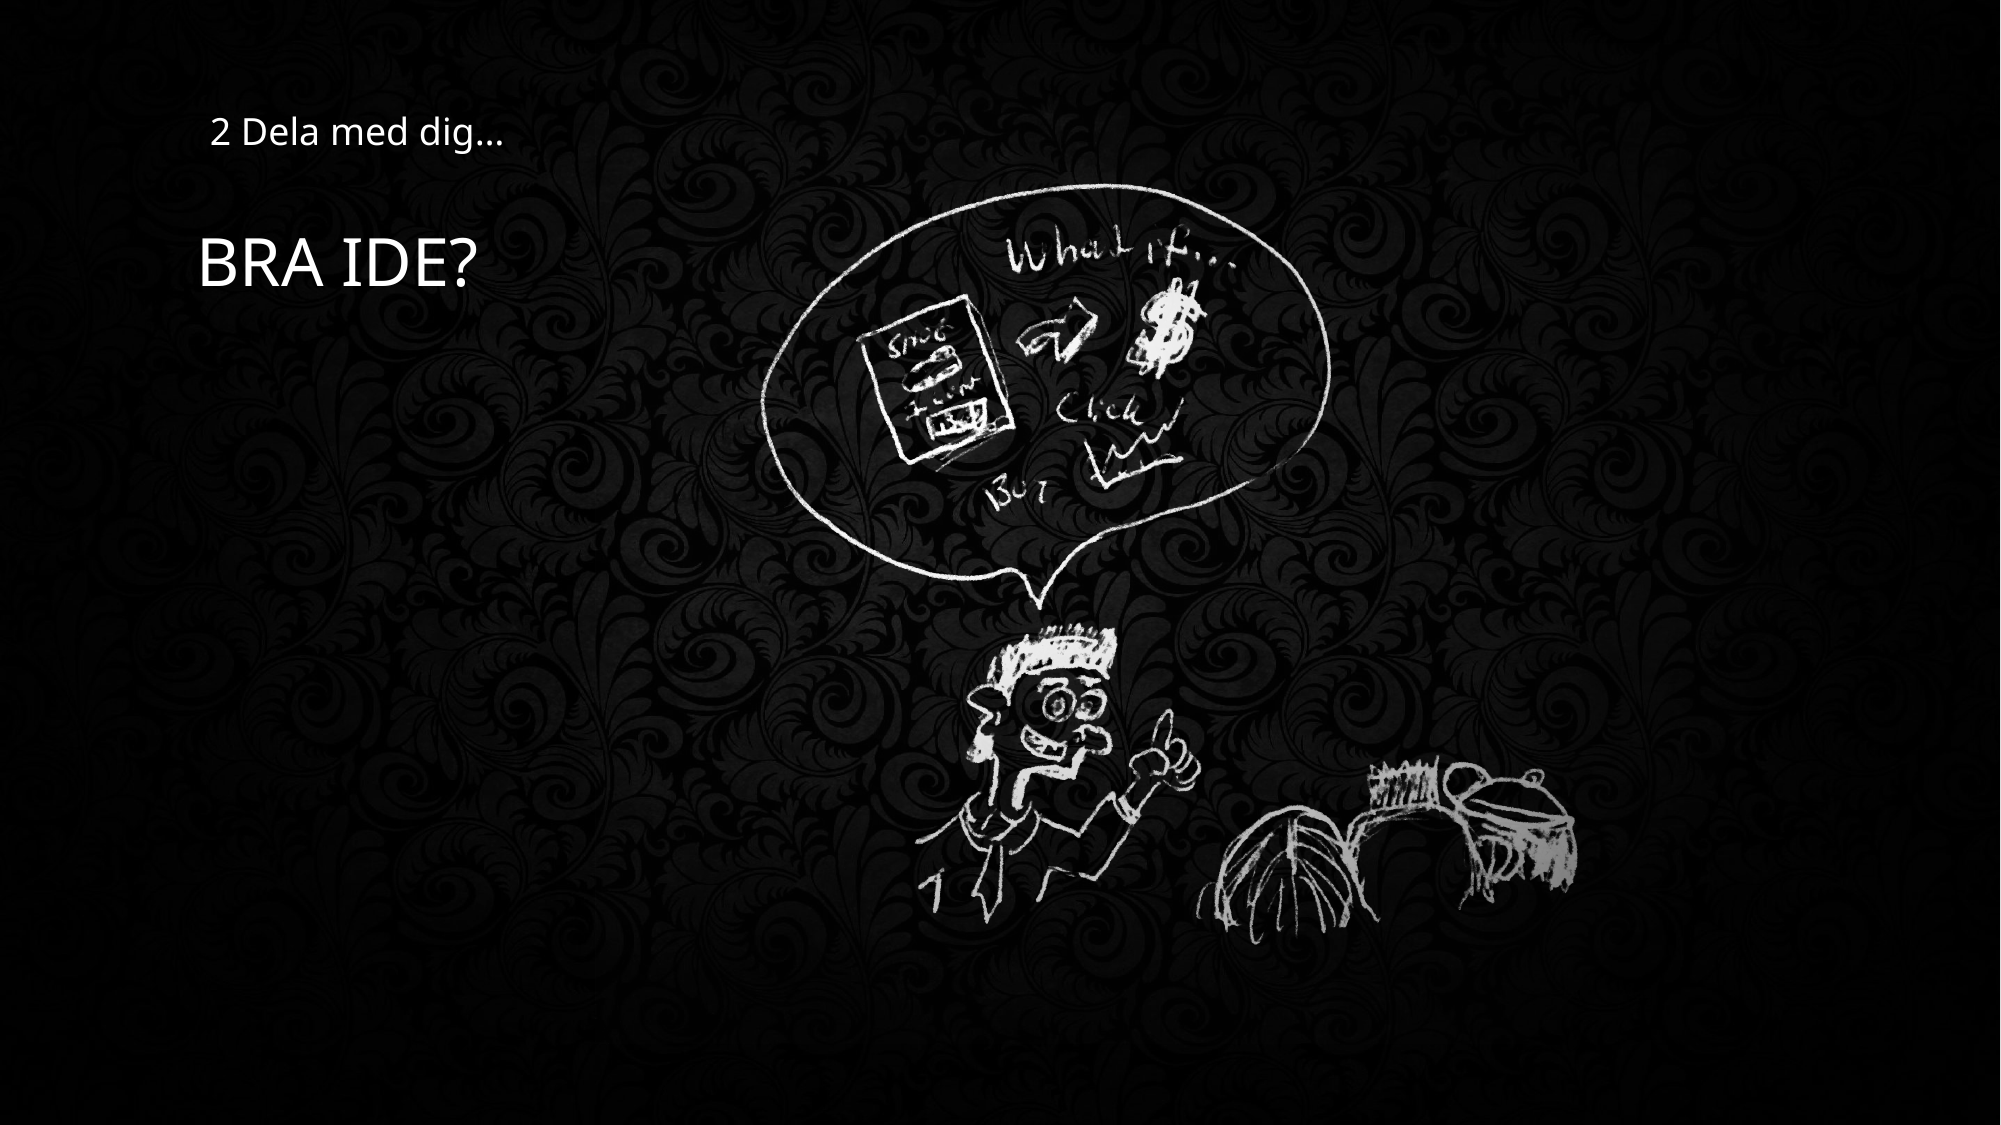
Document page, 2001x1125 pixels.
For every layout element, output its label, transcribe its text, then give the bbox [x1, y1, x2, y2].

title Bra ide? [181, 185, 595, 333]
text_box 2 Dela med dig… [195, 100, 520, 161]
picture [0, 0, 2001, 1125]
